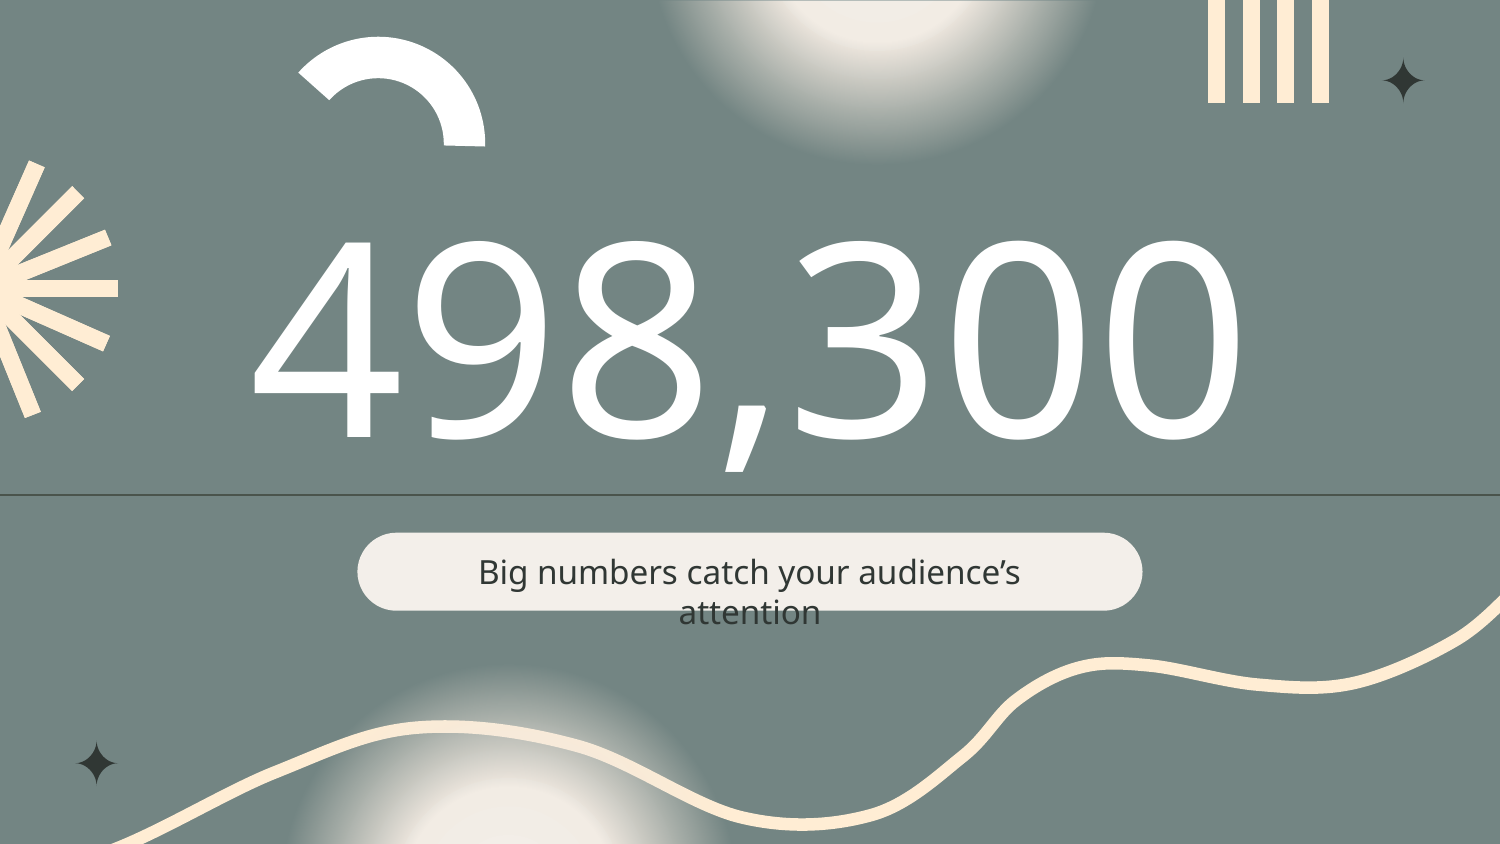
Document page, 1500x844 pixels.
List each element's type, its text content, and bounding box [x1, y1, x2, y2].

text_box [357, 532, 1143, 611]
subtitle Big numbers catch your audience’s attention [394, 536, 1106, 618]
title 498,300 [131, 152, 1369, 474]
